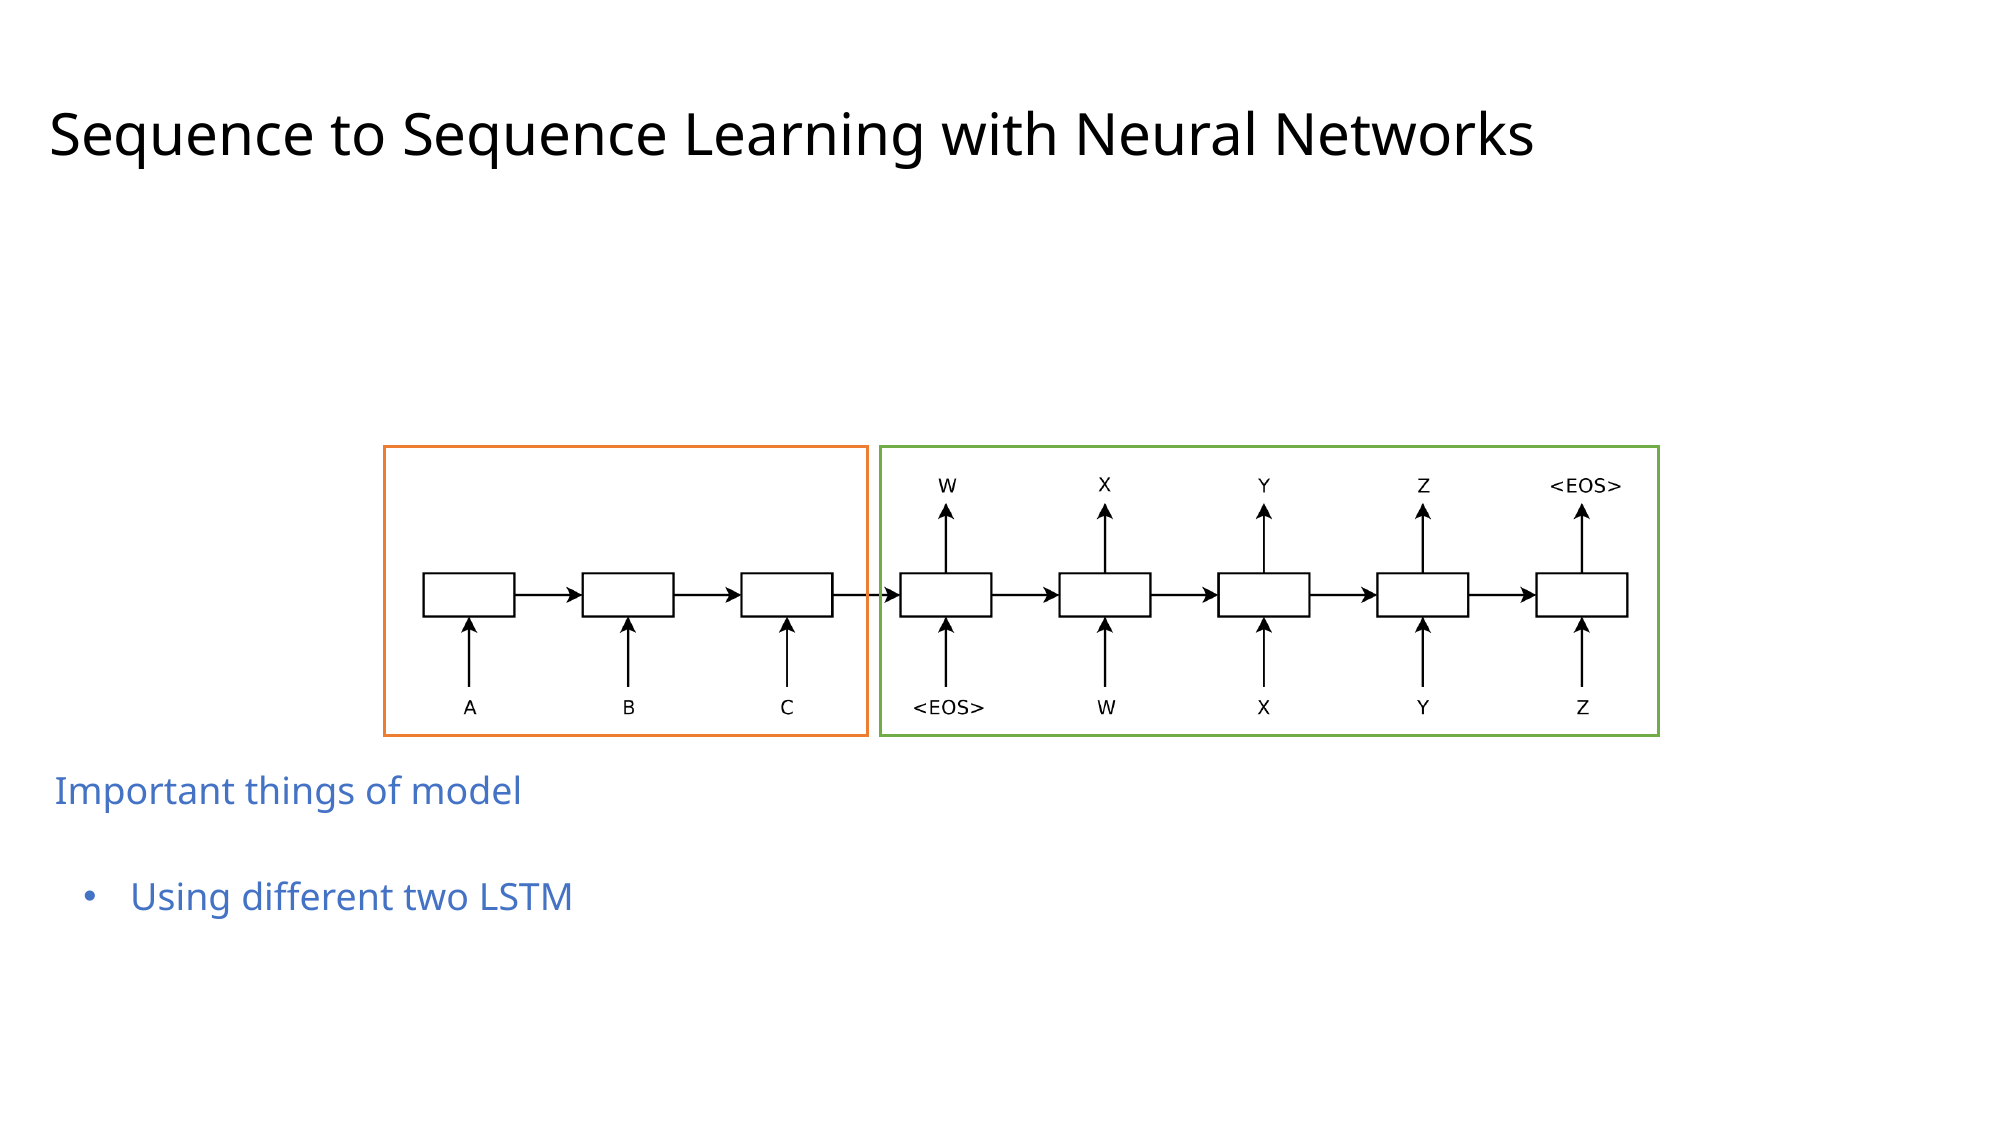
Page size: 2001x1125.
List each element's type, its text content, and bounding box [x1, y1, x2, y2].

text_box [383, 446, 397, 736]
text_box Using different two LSTM [68, 843, 589, 926]
picture [397, 446, 1692, 736]
text_box Important things of model [40, 759, 538, 820]
text_box Sequence to Sequence Learning with Neural Networks [34, 89, 1551, 175]
